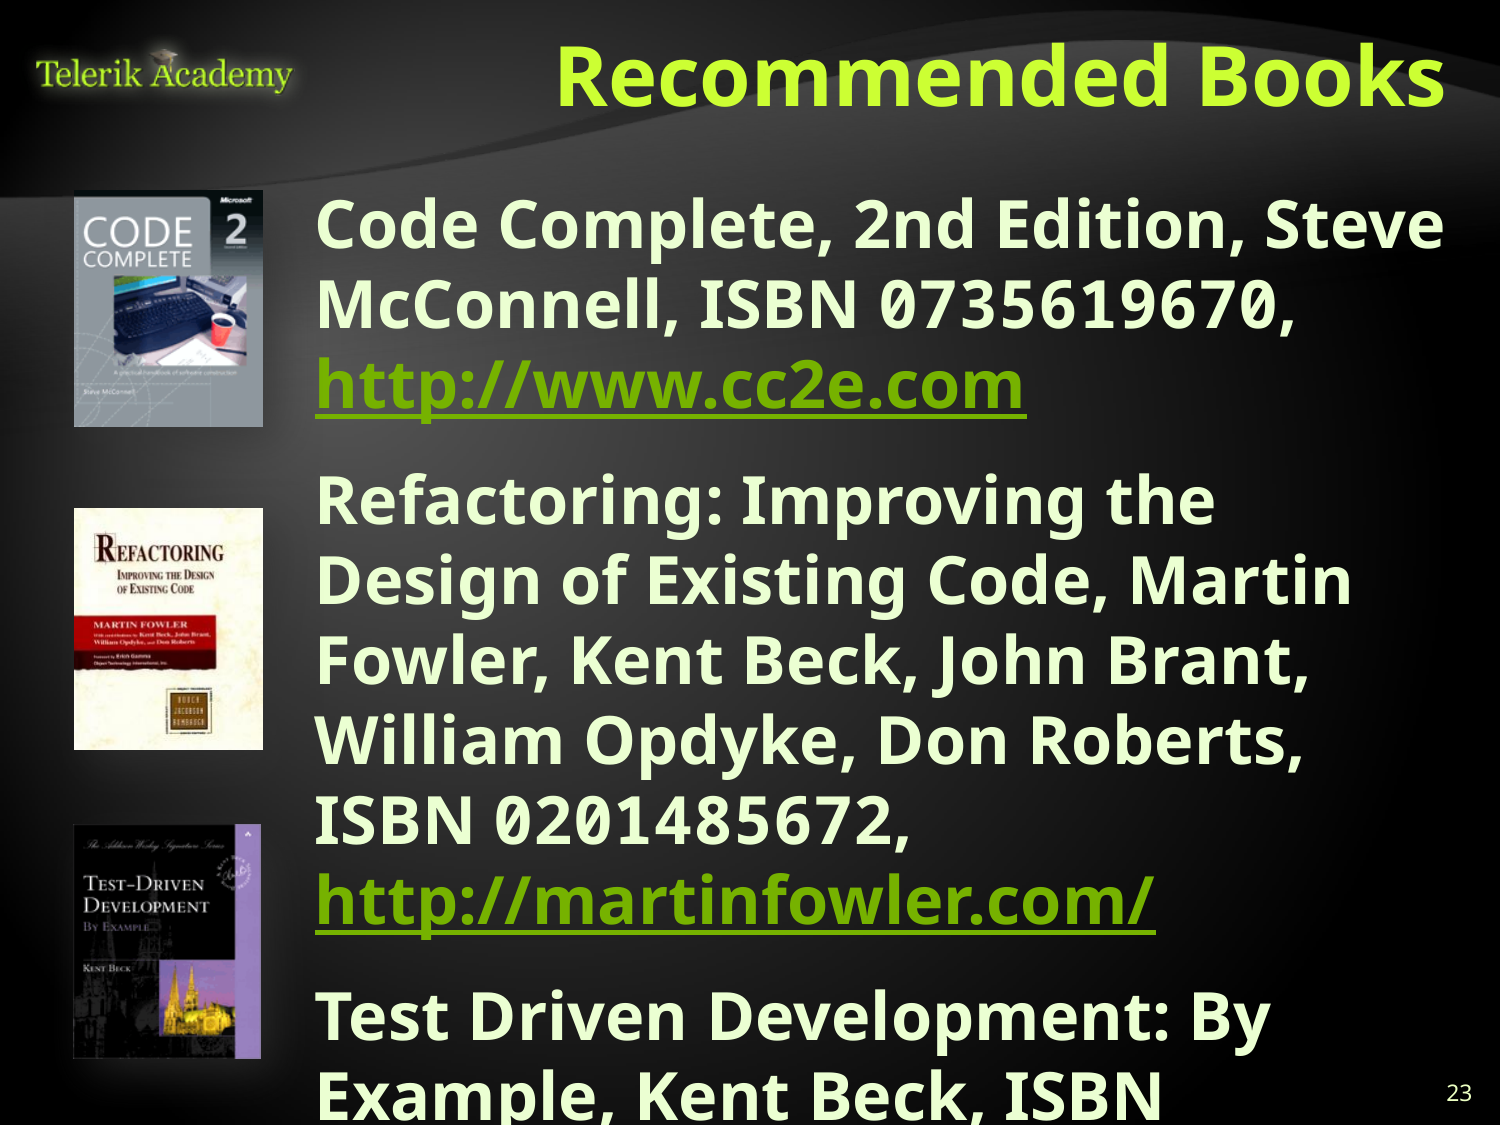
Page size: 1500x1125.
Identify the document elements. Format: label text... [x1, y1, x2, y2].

title Recommended Books [300, 12, 1463, 150]
slide_number 23 [1412, 1074, 1488, 1113]
picture [0, 0, 1500, 1125]
list Code Complete, 2nd Edition, Steve McConnell, ISBN 0735619670, http://www.cc2e.com Refactoring: Improving the Design of Existing Code, Martin Fowler, Kent Beck, John Brant, William Opdyke, Don Roberts, ISBN 0201485672, http://martinfowler.com/ Test Driven Development: By Example, Kent Beck, ISBN 0321146530 [300, 174, 1463, 1100]
